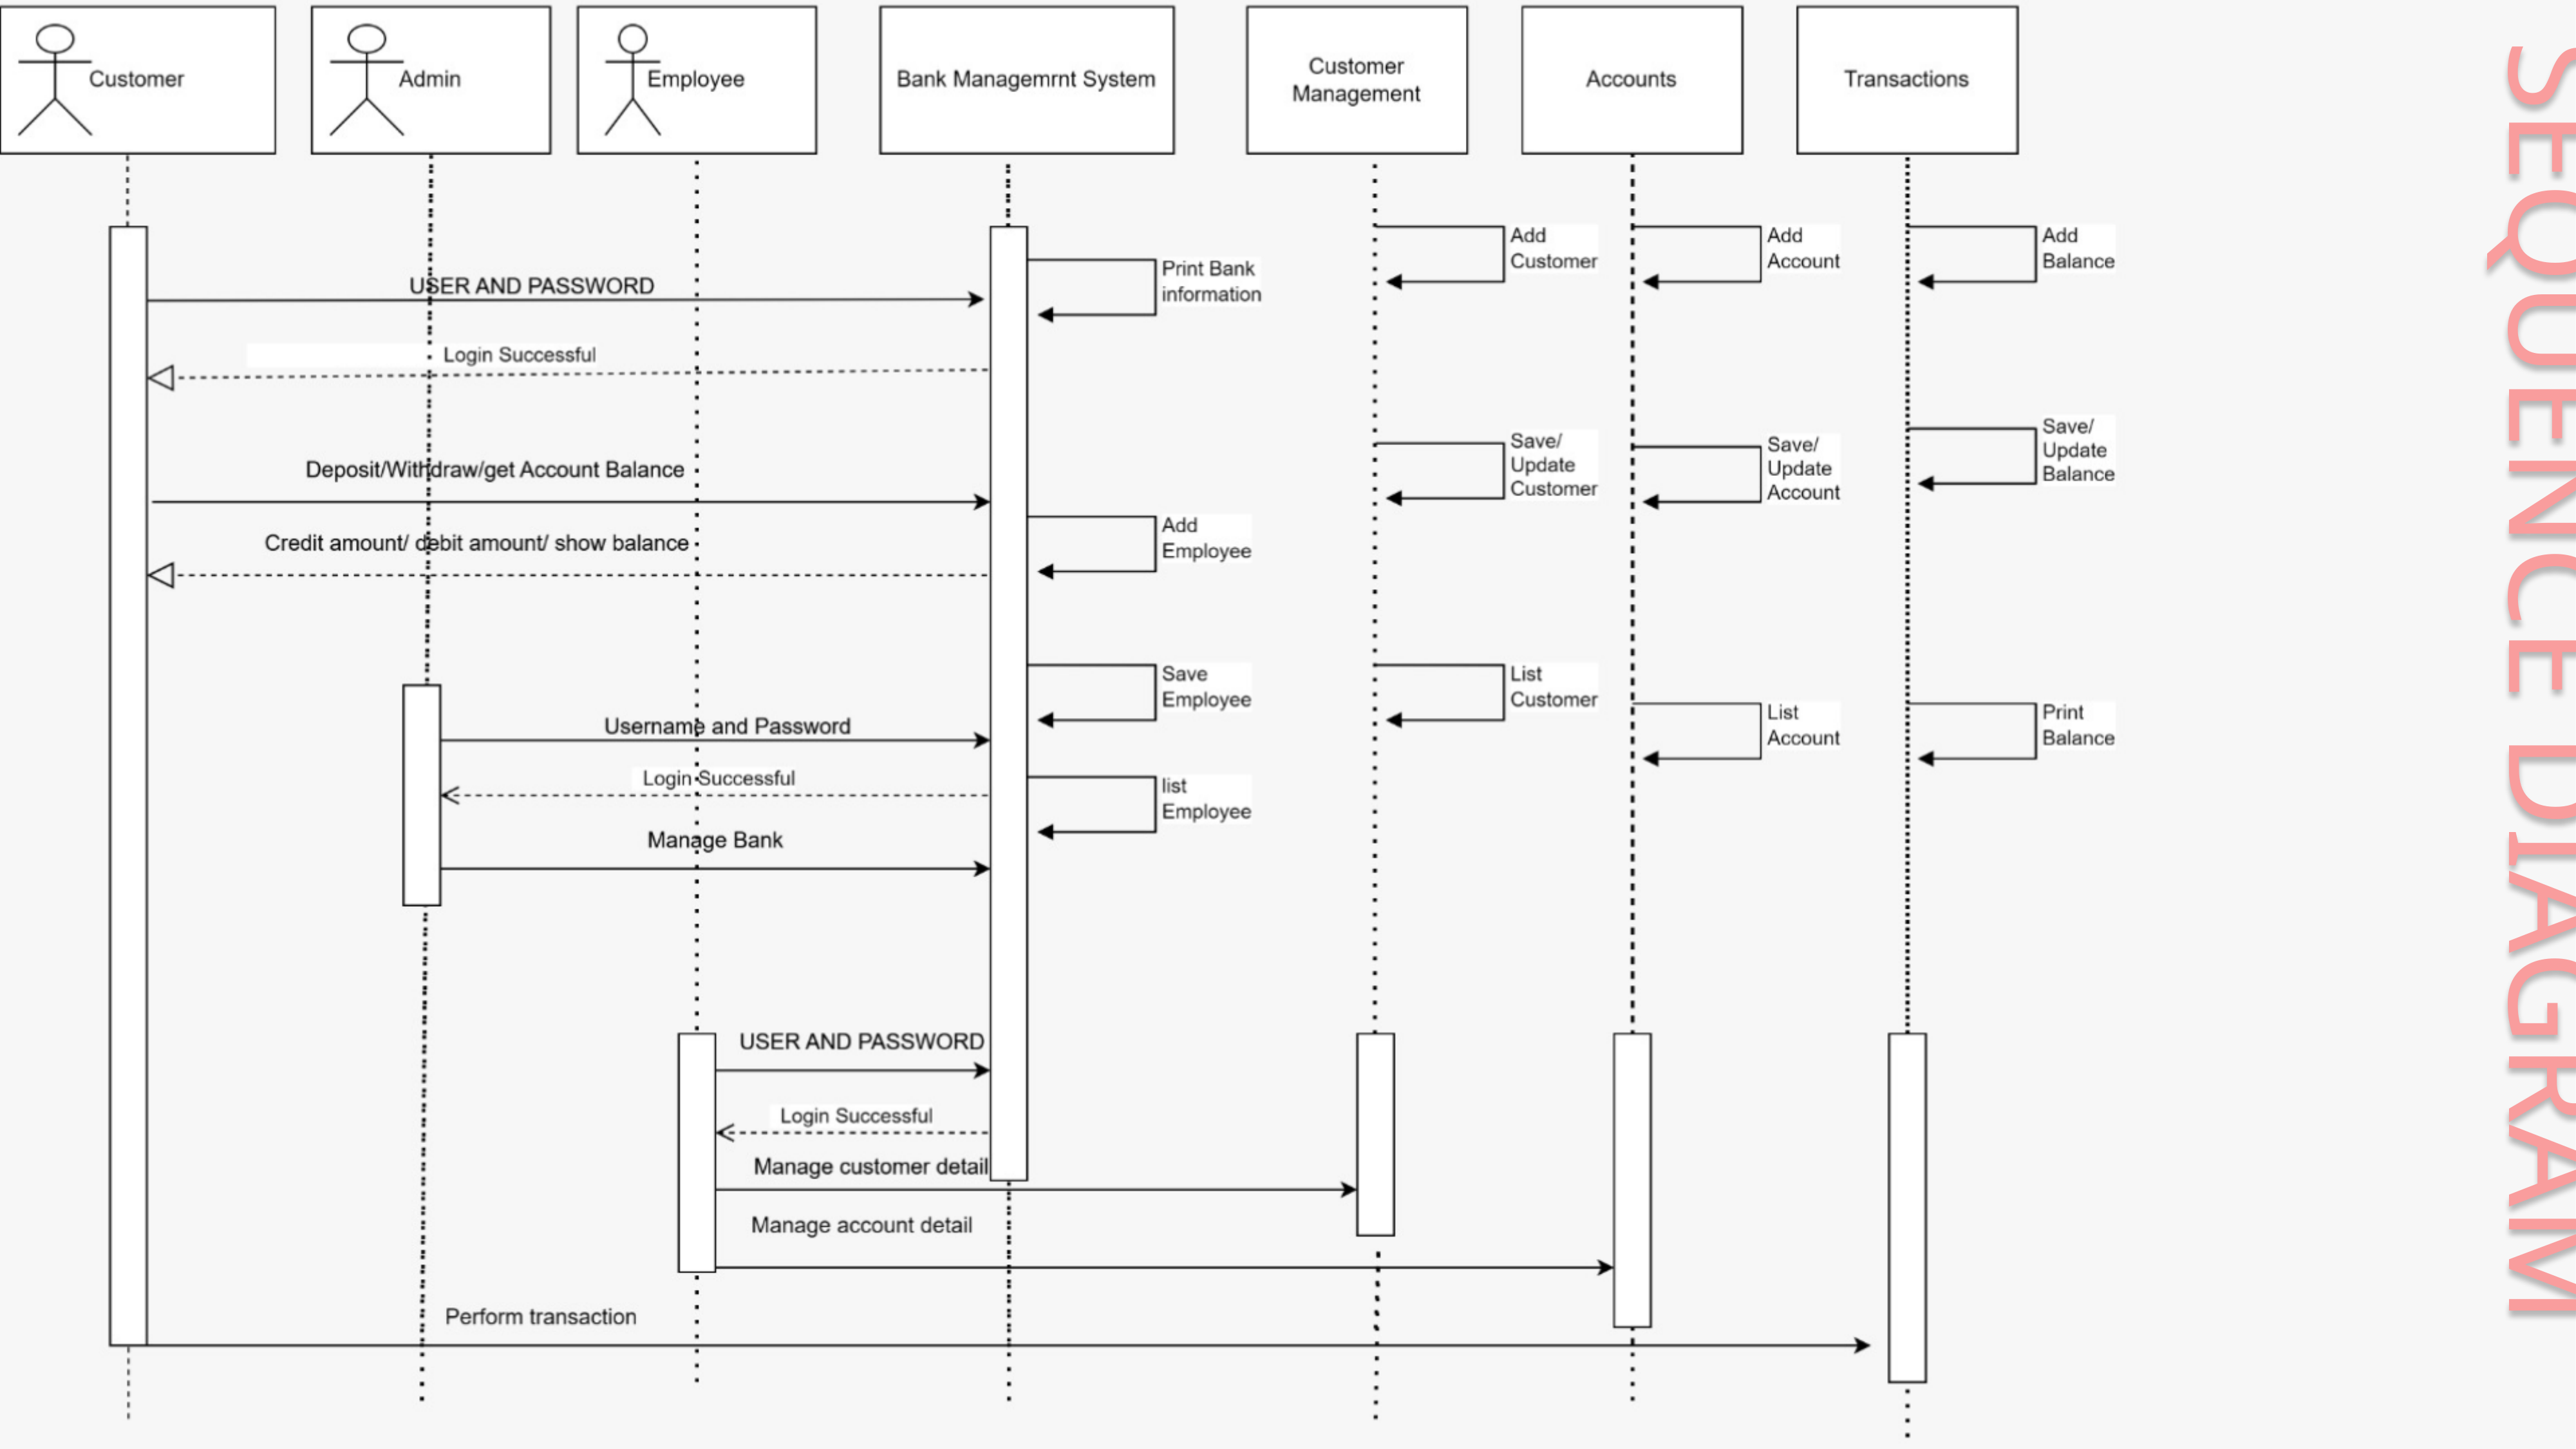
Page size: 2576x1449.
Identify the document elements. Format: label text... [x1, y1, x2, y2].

text_box SEQUENCE DIAGRAM [2284, 40, 2576, 1449]
picture [0, 0, 2136, 1449]
